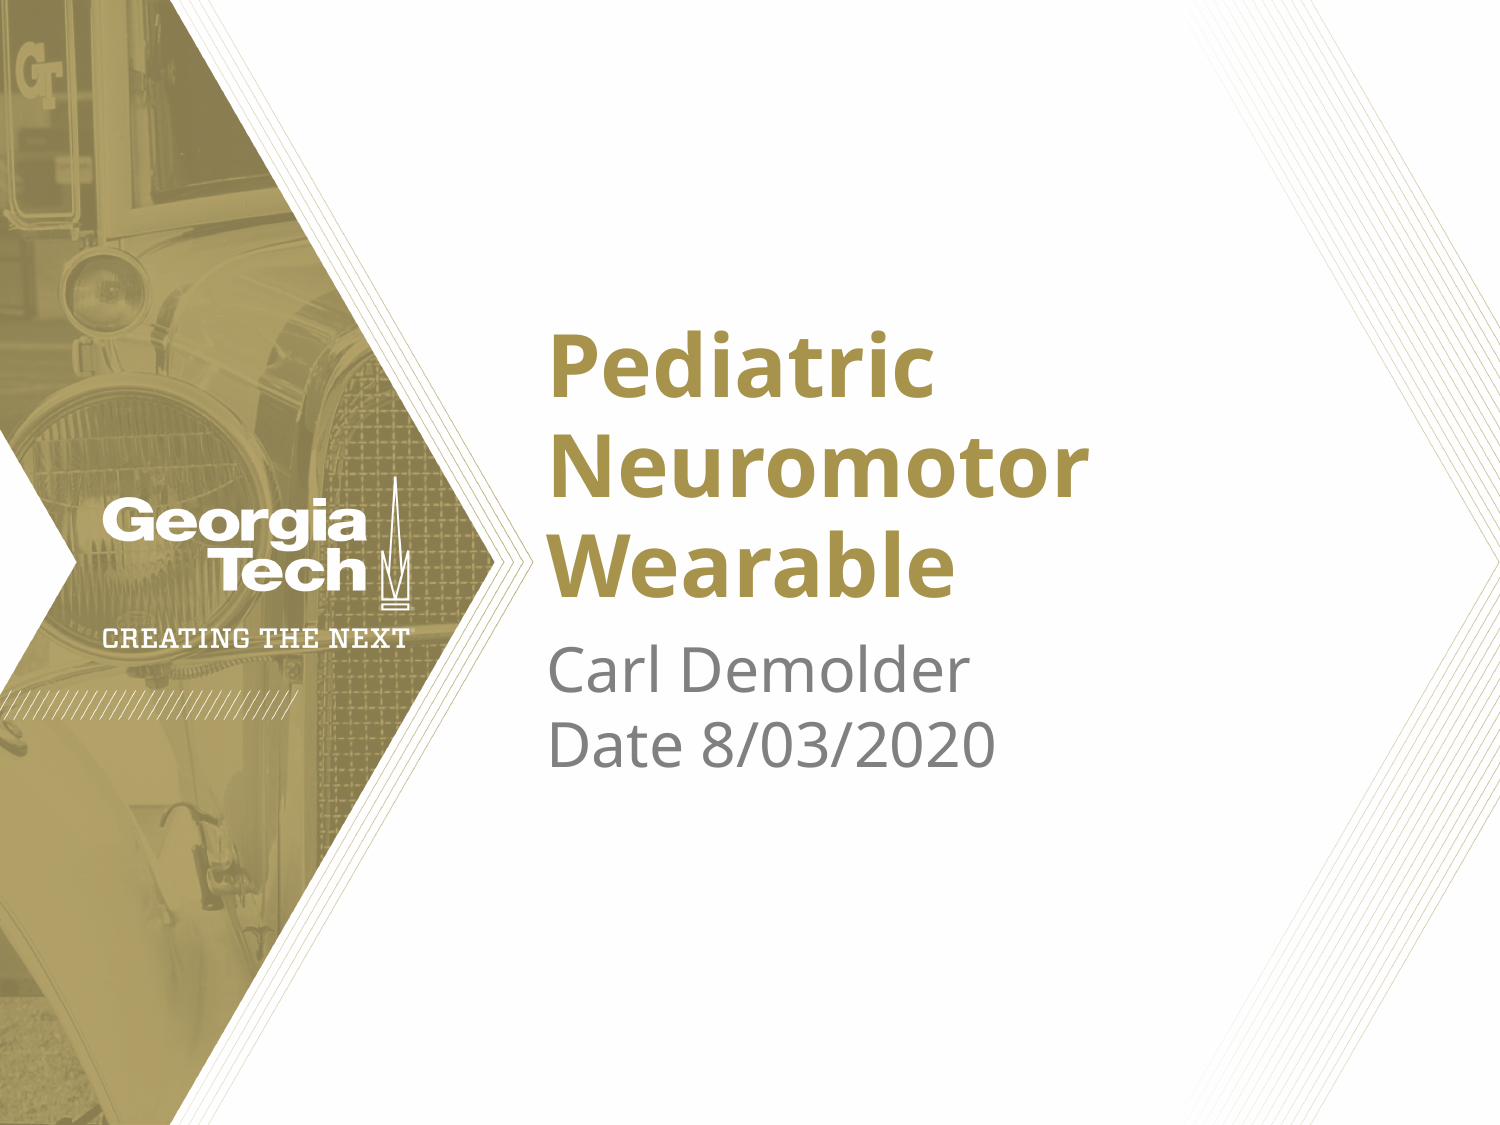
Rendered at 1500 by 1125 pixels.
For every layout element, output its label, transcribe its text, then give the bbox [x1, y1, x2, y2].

subtitle Carl Demolder Date 8/03/2020 [531, 622, 1368, 899]
picture [0, 0, 1500, 1125]
title Pediatric Neuromotor Wearable [531, 304, 1454, 623]
